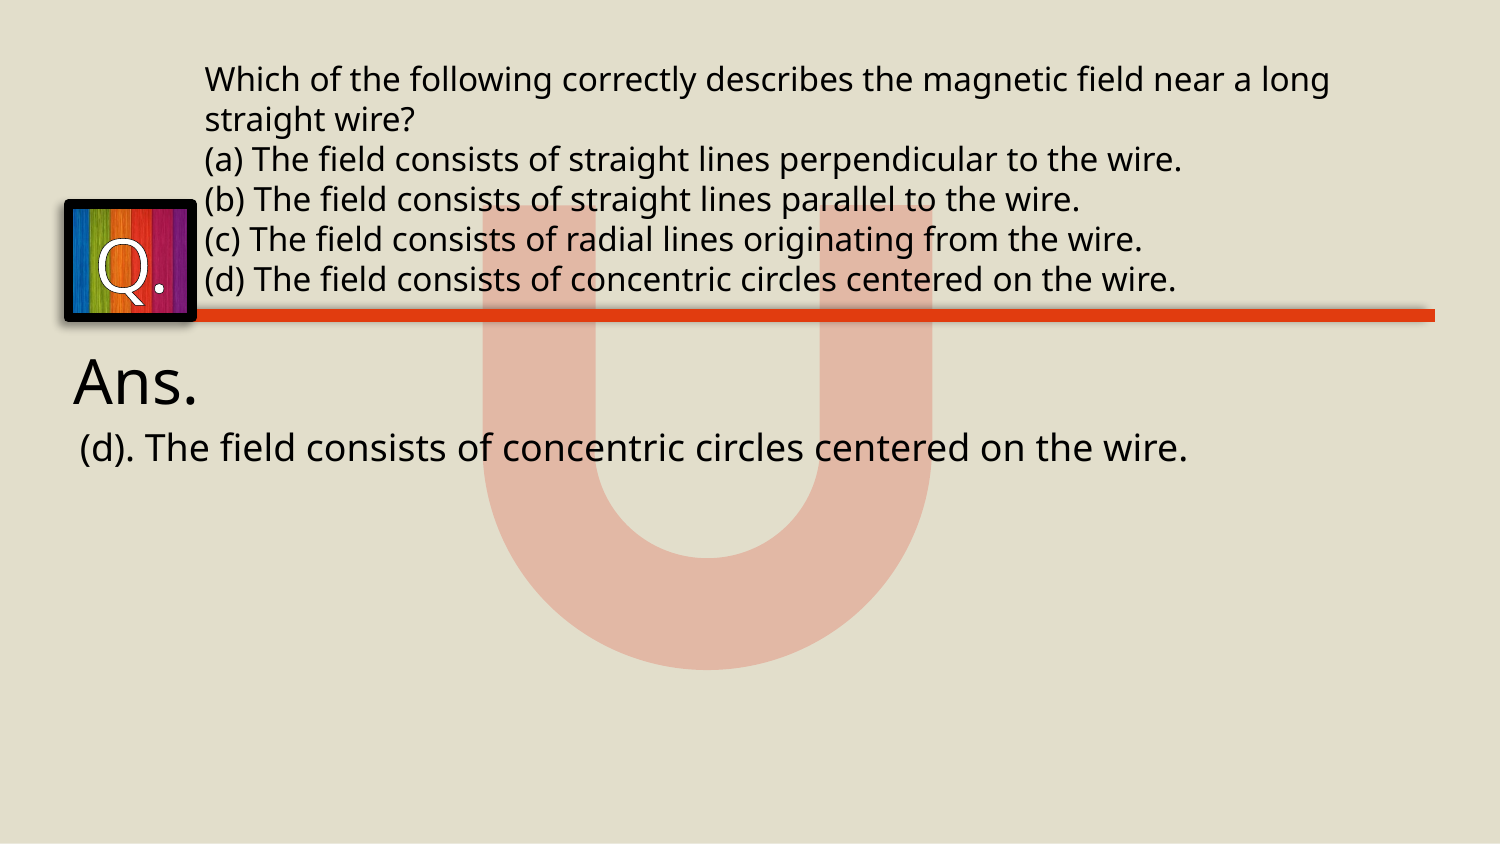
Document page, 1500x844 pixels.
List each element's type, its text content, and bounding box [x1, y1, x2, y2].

text_box (d). The field consists of concentric circles centered on the wire. [945, 416, 1435, 477]
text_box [474, 212, 941, 663]
text_box Ans. [59, 334, 215, 425]
text_box [197, 307, 469, 324]
text_box [945, 307, 1437, 324]
text_box [0, 0, 1500, 844]
text_box (d). The field consists of concentric circles centered on the wire. [65, 416, 469, 477]
text_box Which of the following correctly describes the magnetic field near a long straight wire? (a) The field consists of straight lines perpendicular to the wire. (b) The field consists of straight lines parallel to the wire. (c) The field consists of radial lines originating from the wire. (d) The field consists of concentric circles centered on the wire. [189, 50, 1438, 306]
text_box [67, 203, 193, 318]
